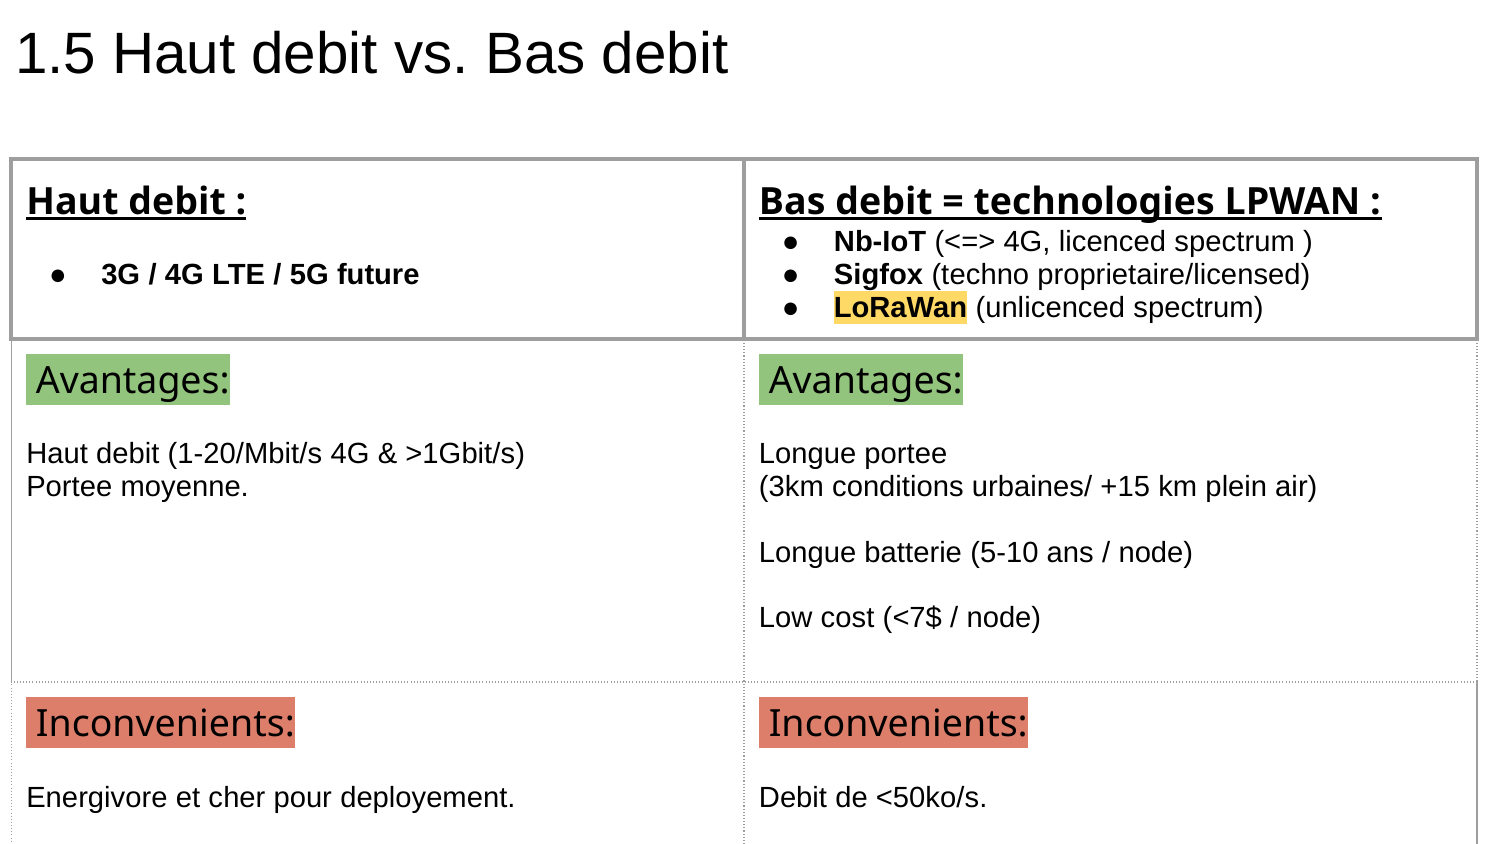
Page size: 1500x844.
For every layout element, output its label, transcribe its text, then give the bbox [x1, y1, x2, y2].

table_cell Avantages: Haut debit (1-20/Mbit/s 4G & >1Gbit/s) Portee moyenne. [12, 341, 744, 682]
title 1.5 Haut debit vs. Bas debit [0, 0, 1398, 79]
text_box [0, 241, 11, 368]
table_cell Avantages: Longue portee (3km conditions urbaines/ +15 km plein air) Longue batterie (5-10 ans / node) Low cost (<7$ / node) [744, 341, 1477, 682]
table_header Haut debit : 3G / 4G LTE / 5G future [13, 161, 742, 337]
table_cell Inconvenients: Debit de <50ko/s. [744, 682, 1476, 844]
table_header Bas debit = technologies LPWAN : Nb-IoT (<=> 4G, licenced spectrum ) Sigfox (techno proprietaire/licensed) LoRaWan (unlicenced spectrum) [746, 161, 1475, 337]
table_cell Inconvenients: Energivore et cher pour deployement. [11, 682, 744, 844]
